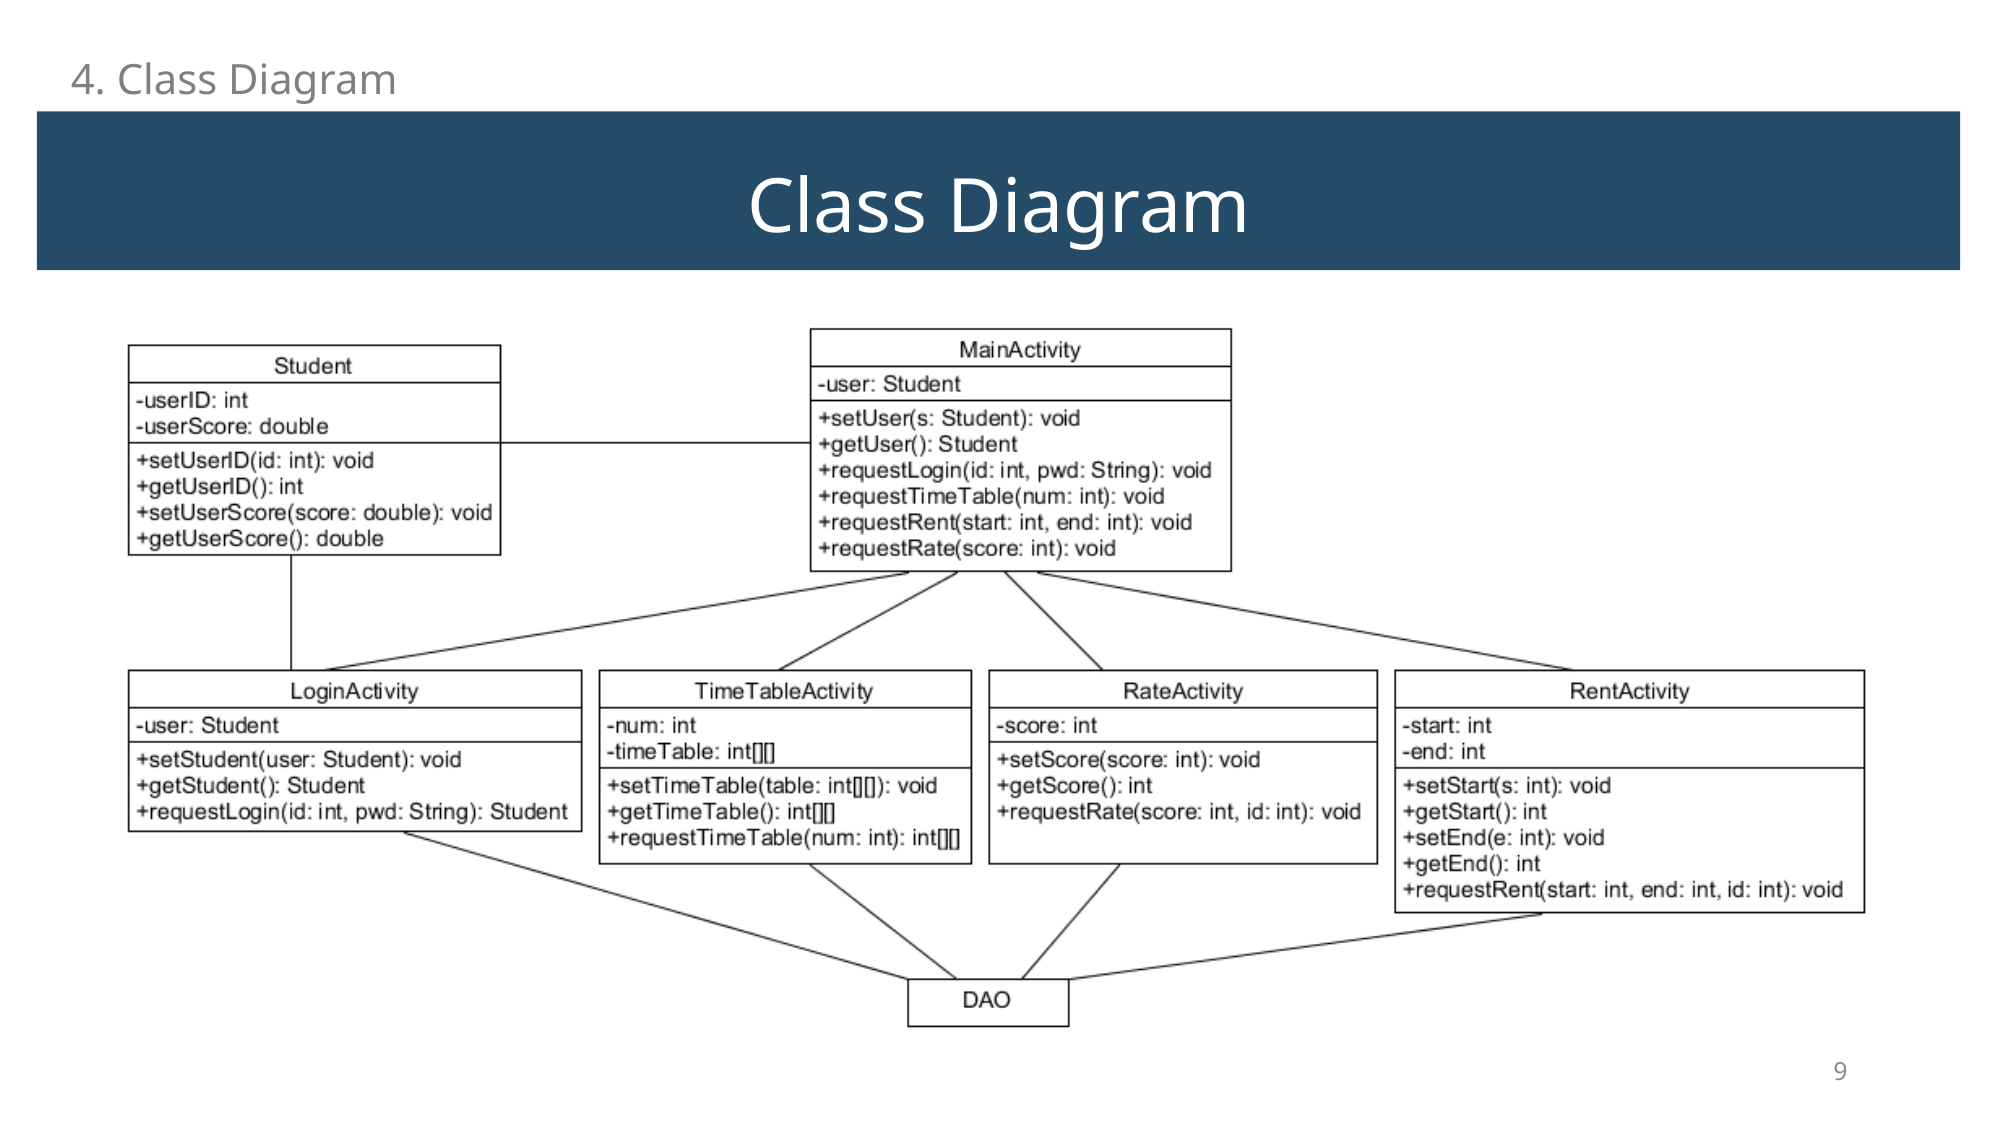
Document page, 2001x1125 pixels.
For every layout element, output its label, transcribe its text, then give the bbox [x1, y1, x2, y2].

picture [112, 309, 1885, 1047]
slide_number 9 [1412, 1047, 1863, 1103]
text_box 4. Class Diagram [56, 45, 413, 110]
text_box Class Diagram [732, 150, 1267, 256]
text_box [36, 110, 1961, 271]
